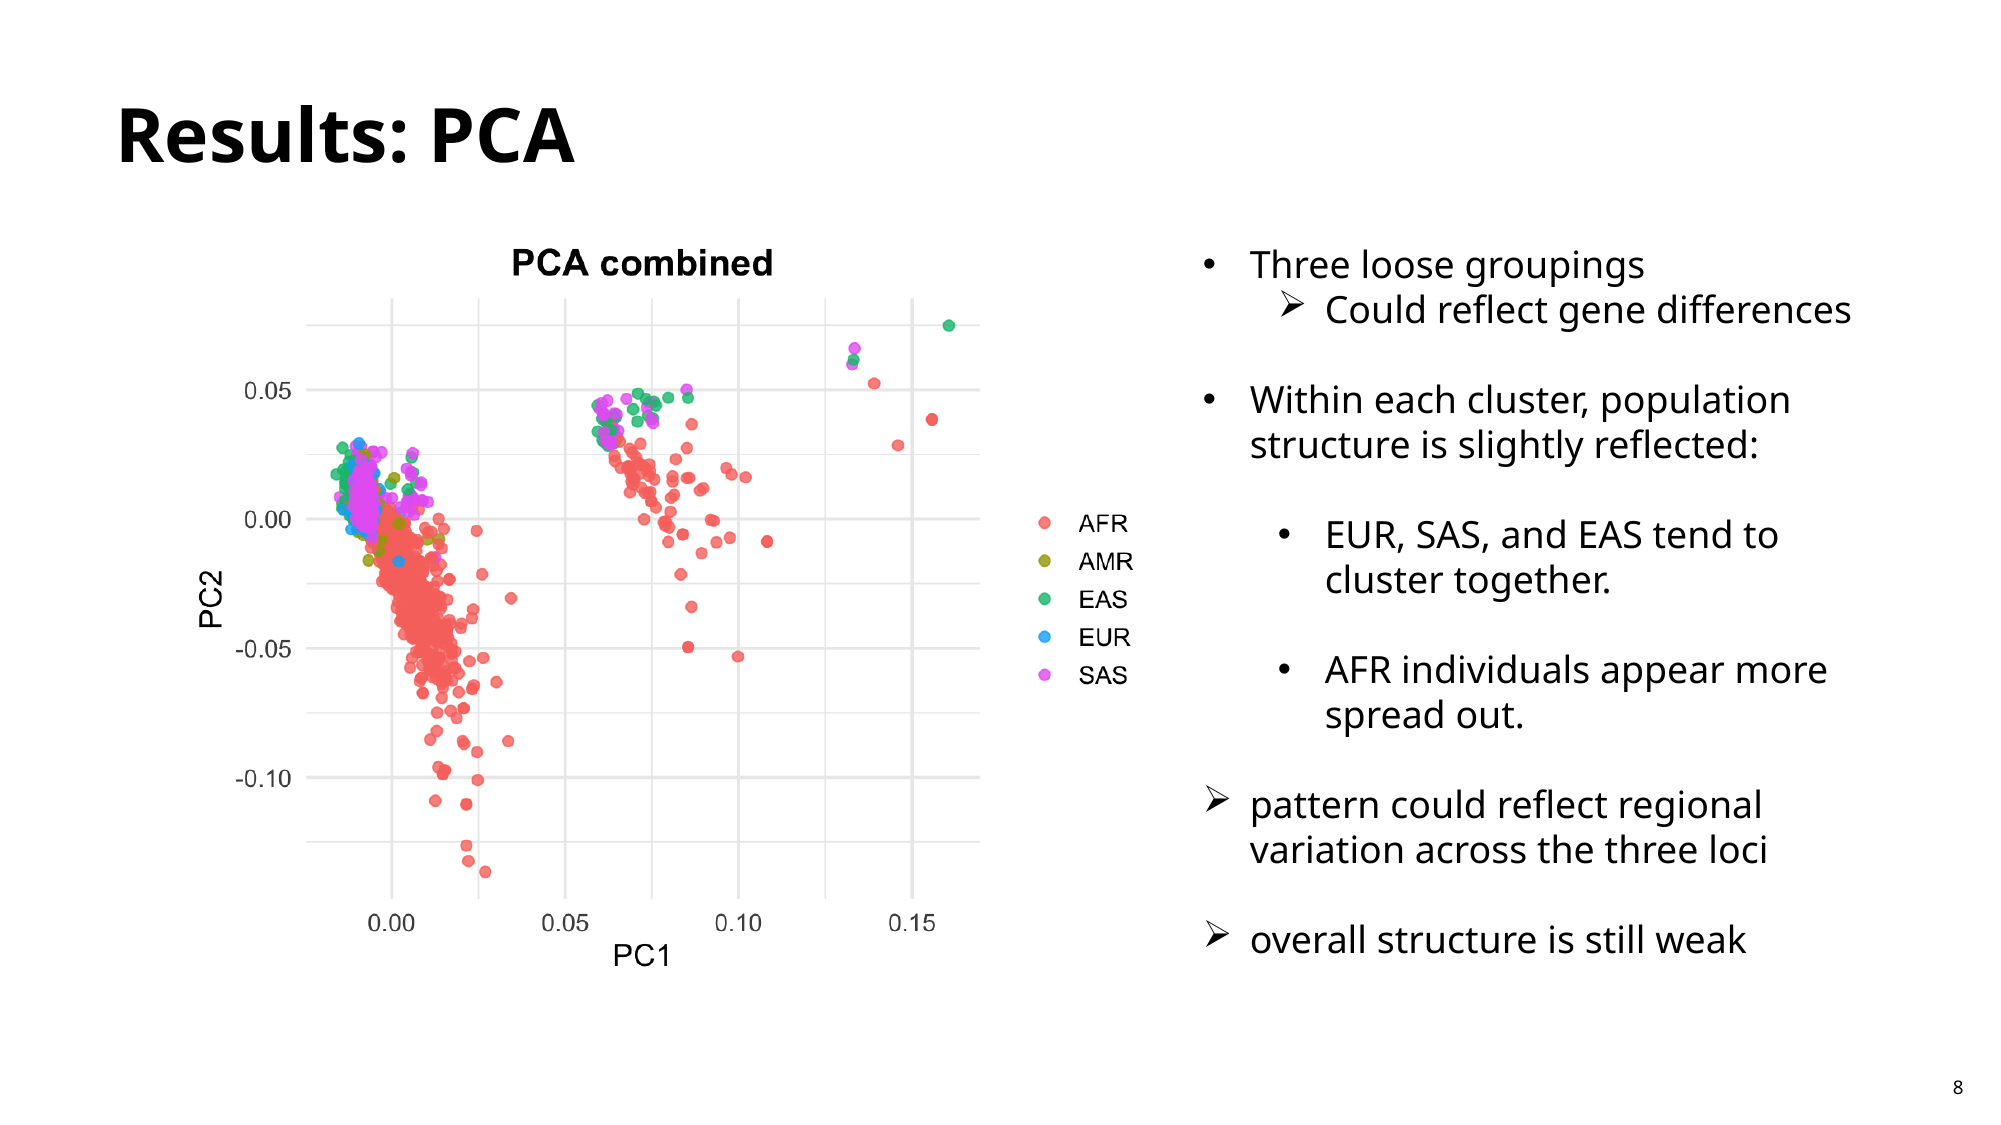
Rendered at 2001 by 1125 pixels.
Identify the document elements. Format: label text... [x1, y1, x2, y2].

text_box Three loose groupings Could reflect gene differences Within each cluster, population structure is slightly reflected: EUR, SAS, and EAS tend to cluster together. AFR individuals appear more spread out. pattern could reflect regional variation across the three loci overall structure is still weak [1188, 233, 1900, 969]
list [184, 233, 1164, 988]
title Results: PCA [100, 90, 1849, 276]
slide_number 8 [1908, 1058, 1979, 1119]
